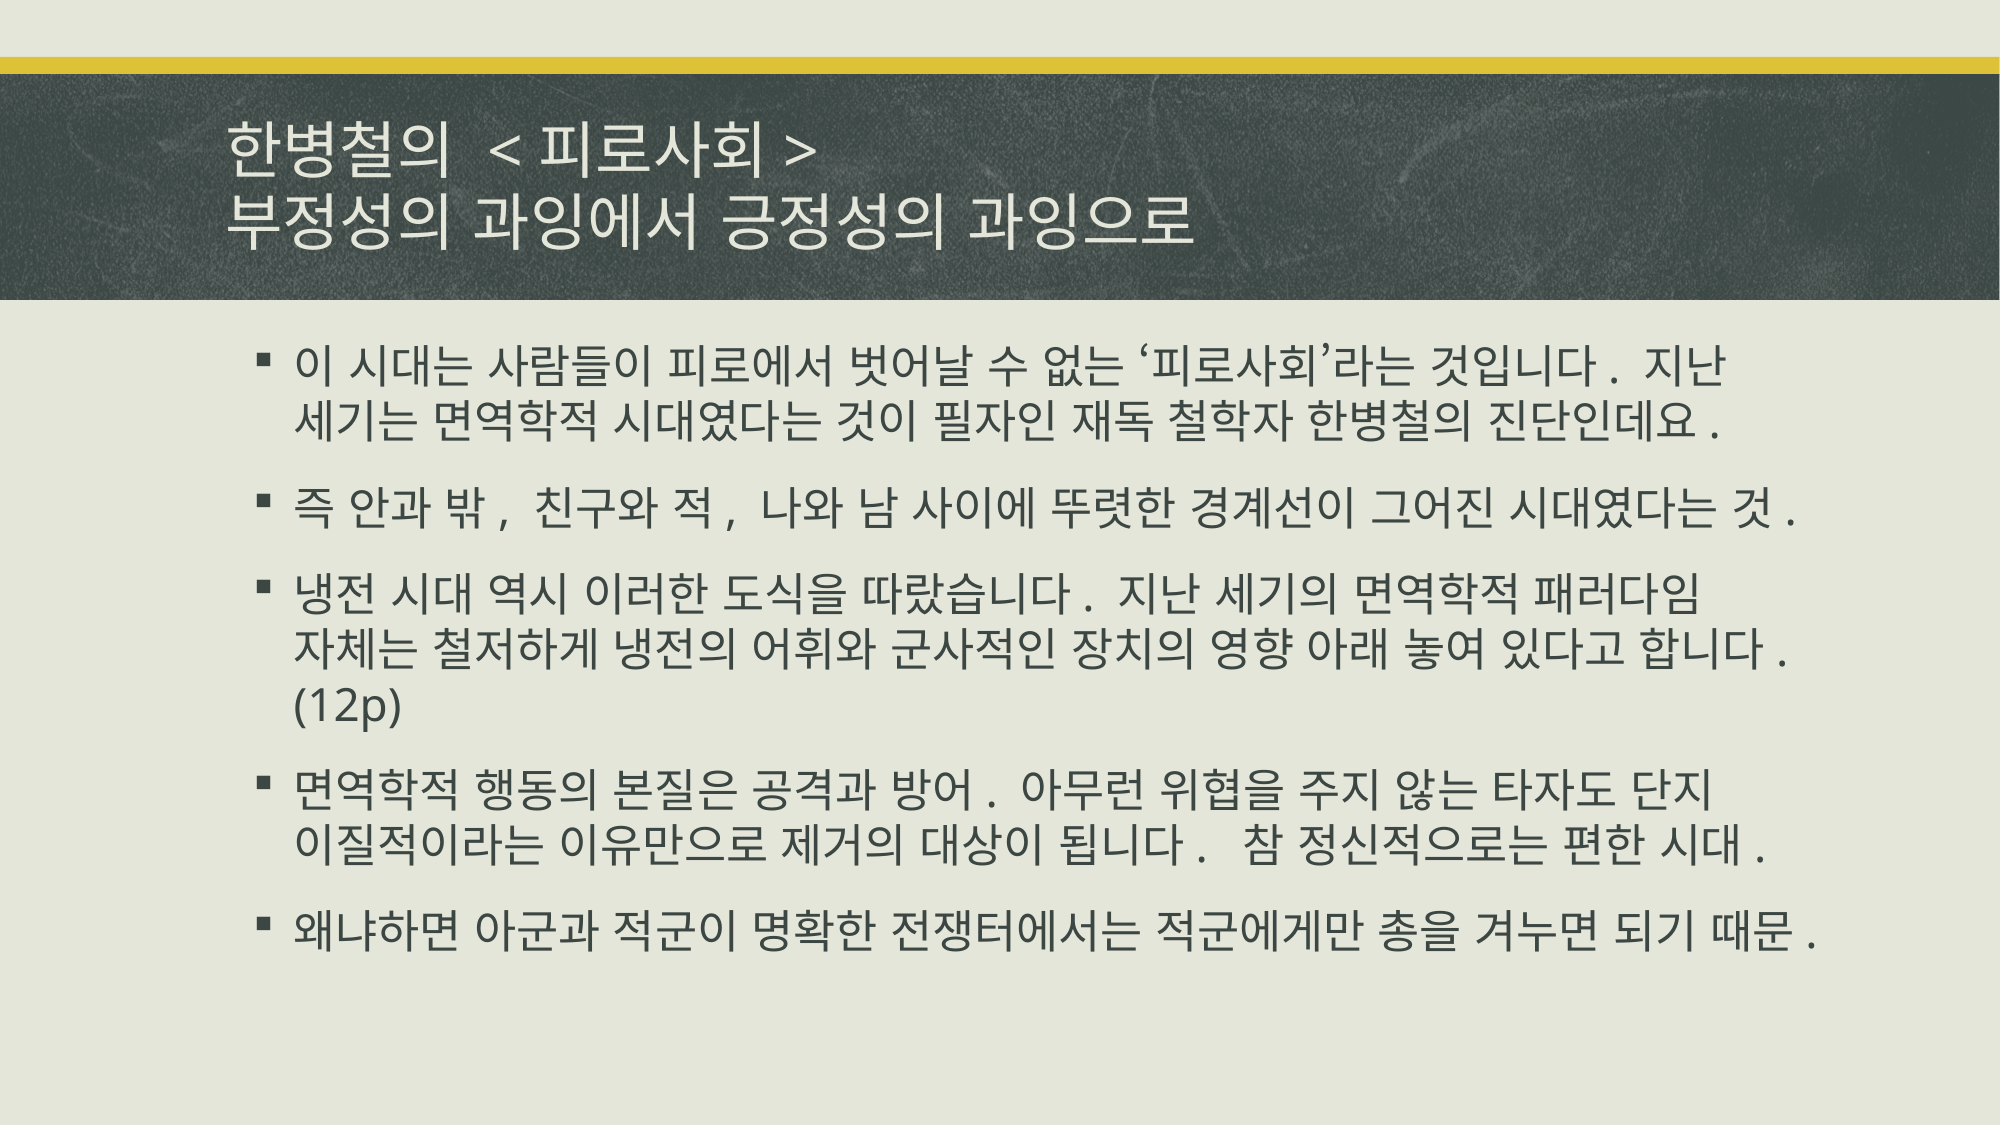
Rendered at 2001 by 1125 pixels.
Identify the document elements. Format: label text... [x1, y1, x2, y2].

title 한병철의 <피로사회> 부정성의 과잉에서 긍정성의 과잉으로 [210, 76, 1790, 300]
picture [0, 74, 2000, 300]
list 이 시대는 사람들이 피로에서 벗어날 수 없는 ‘피로사회’라는 것입니다. 지난 세기는 면역학적 시대였다는 것이 필자인 재독 철학자 한병철의 진단인데요. 즉 안과 밖, 친구와 적, 나와 남 사이에 뚜렷한 경계선이 그어진 시대였다는 것. 냉전 시대 역시 이러한 도식을 따랐습니다. 지난 세기의 면역학적 패러다임 자체는 철저하게 냉전의 어휘와 군사적인 장치의 영향 아래 놓여 있다고 합니다. (12p) 면역학적 행동의 본질은 공격과 방어. 아무런 위협을 주지 않는 타자도 단지 이질적이라는 이유만으로 제거의 대상이 됩니다. 참 정신적으로는 편한 시대. 왜냐하면 아군과 적군이 명확한 전쟁터에서는 적군에게만 총을 겨누면 되기 때문. [238, 330, 1814, 1011]
